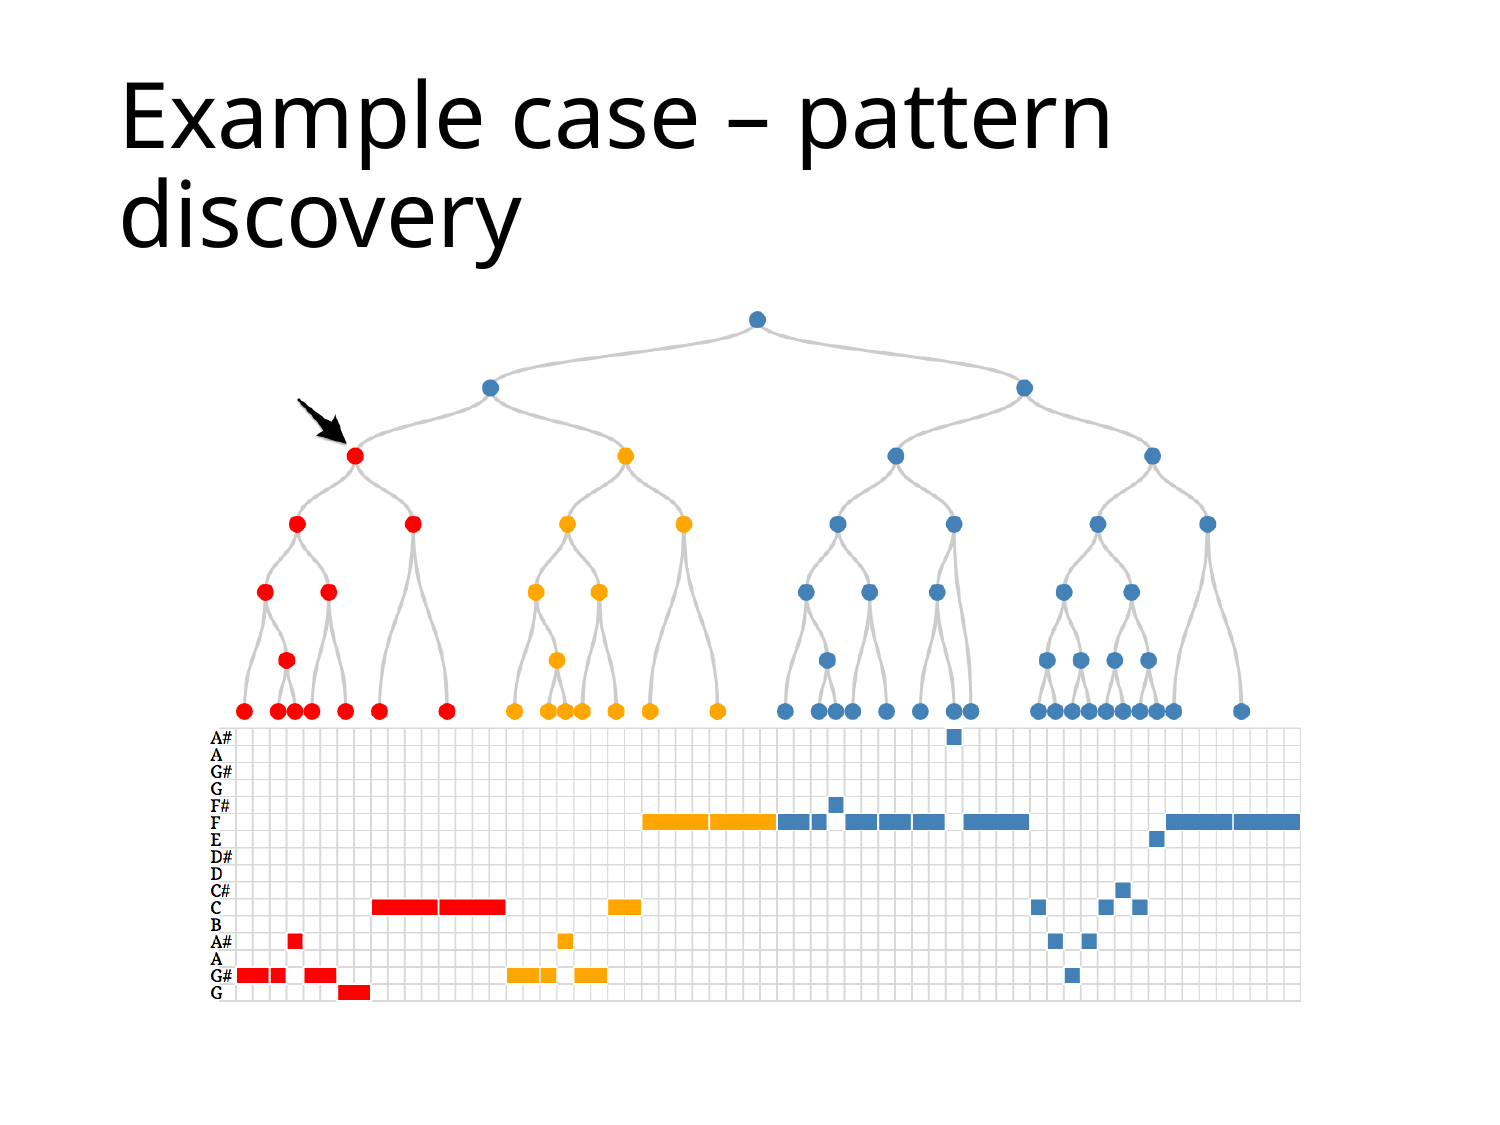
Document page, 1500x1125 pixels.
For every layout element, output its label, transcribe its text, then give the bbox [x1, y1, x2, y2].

title Example case – pattern discovery [103, 59, 1397, 278]
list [193, 299, 1307, 1014]
